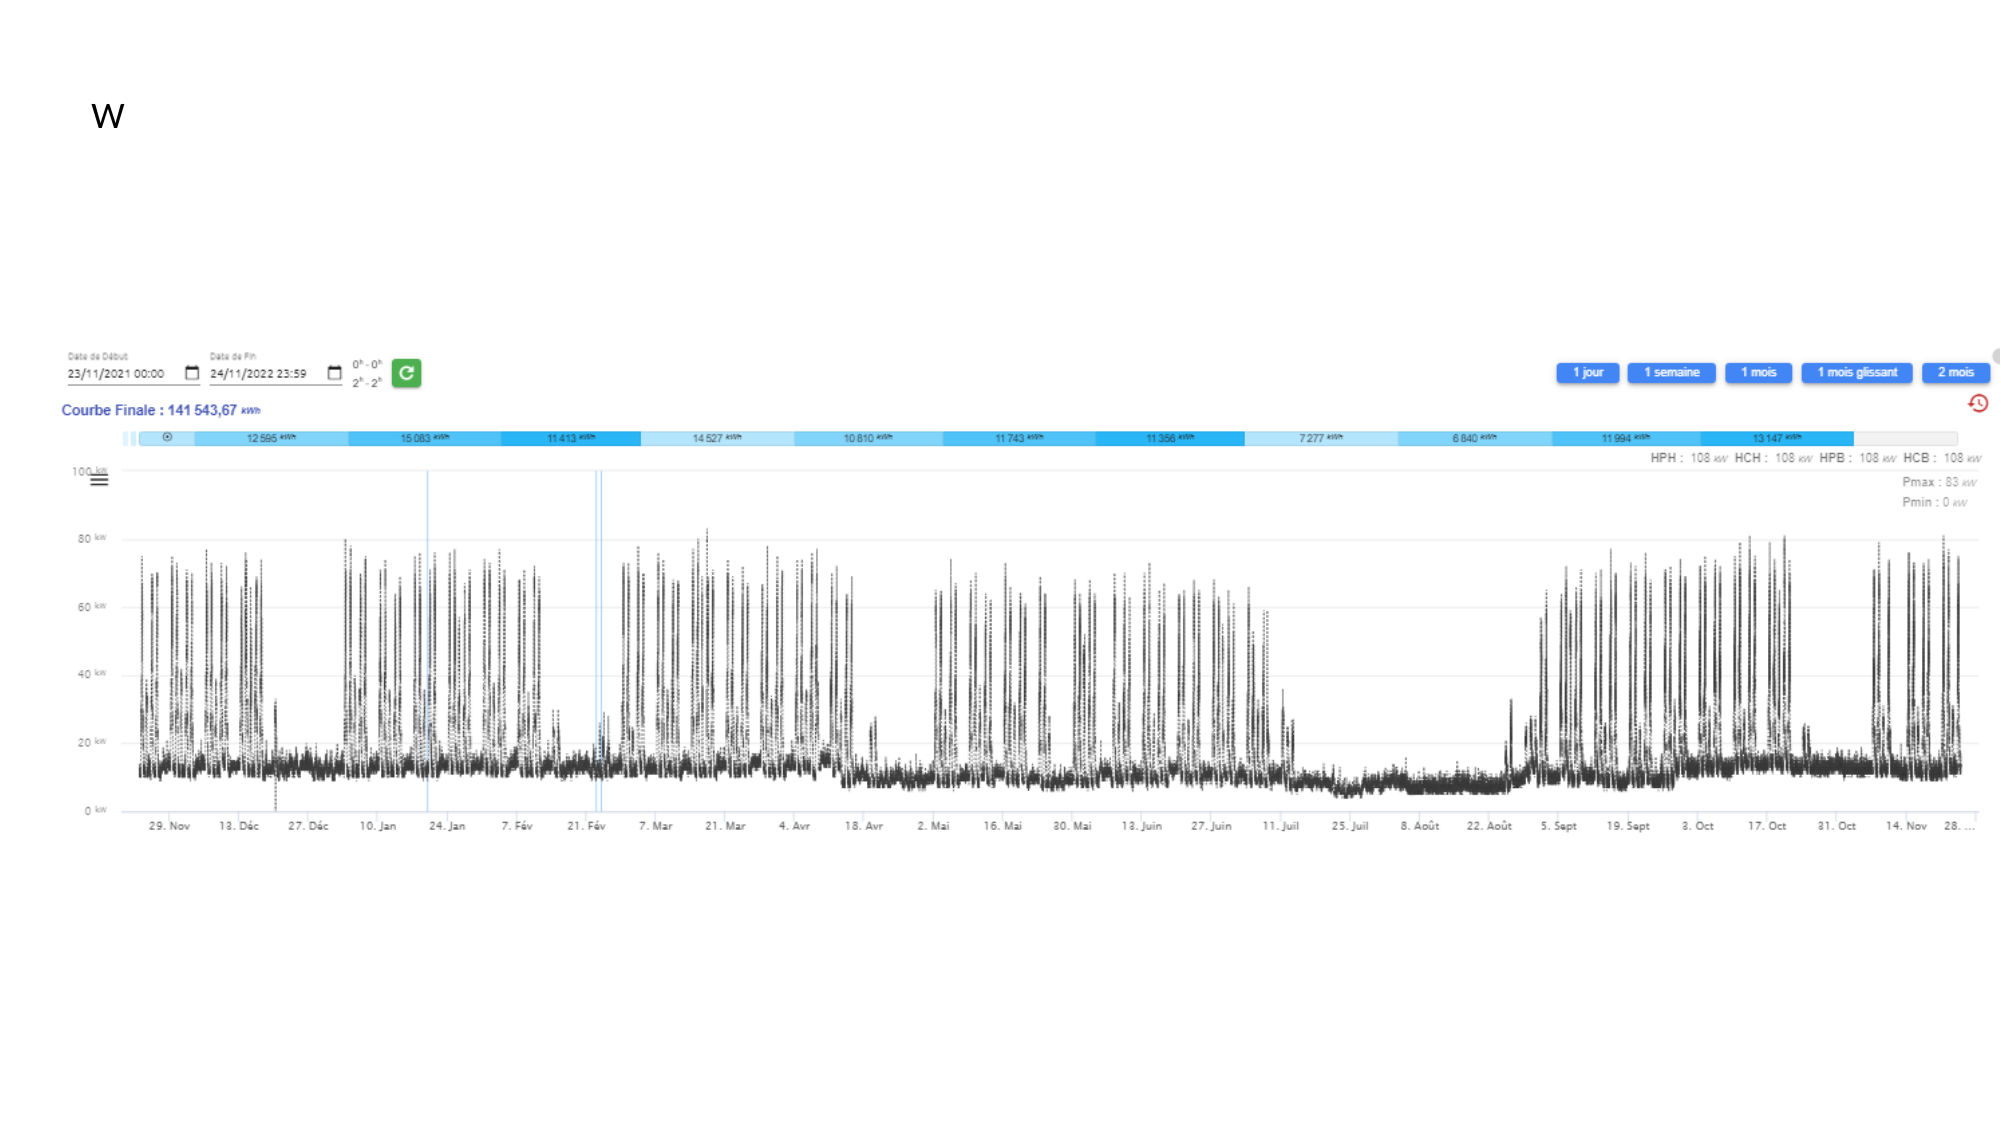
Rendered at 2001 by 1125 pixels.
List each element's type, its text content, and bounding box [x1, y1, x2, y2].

text_box W [76, 83, 140, 143]
picture [60, 347, 2000, 842]
